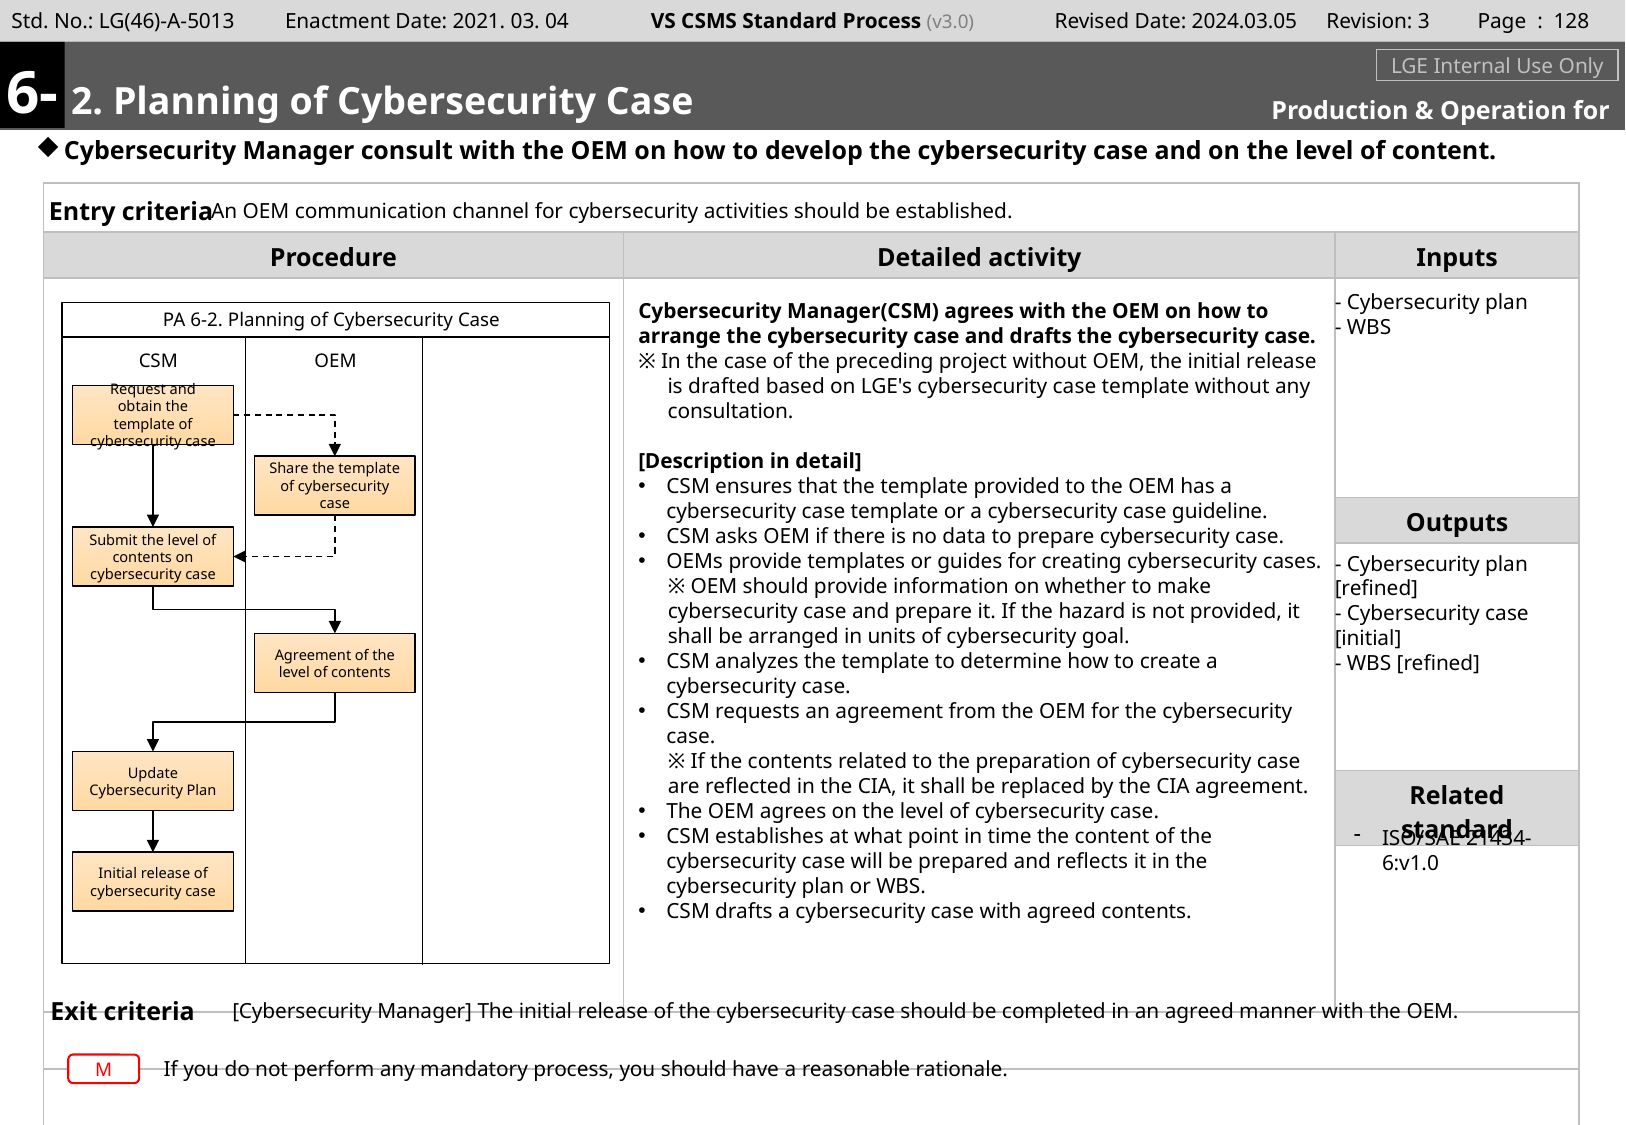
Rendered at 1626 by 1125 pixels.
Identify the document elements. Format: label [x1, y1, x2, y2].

text_box [0, 40, 1625, 173]
text_box [217, 990, 1625, 1031]
text_box [196, 190, 1028, 230]
slide_number [1474, 7, 1594, 33]
text_box [66, 1052, 142, 1086]
text_box [148, 1048, 1073, 1089]
text_box [623, 281, 1599, 932]
text_box [60, 300, 611, 966]
